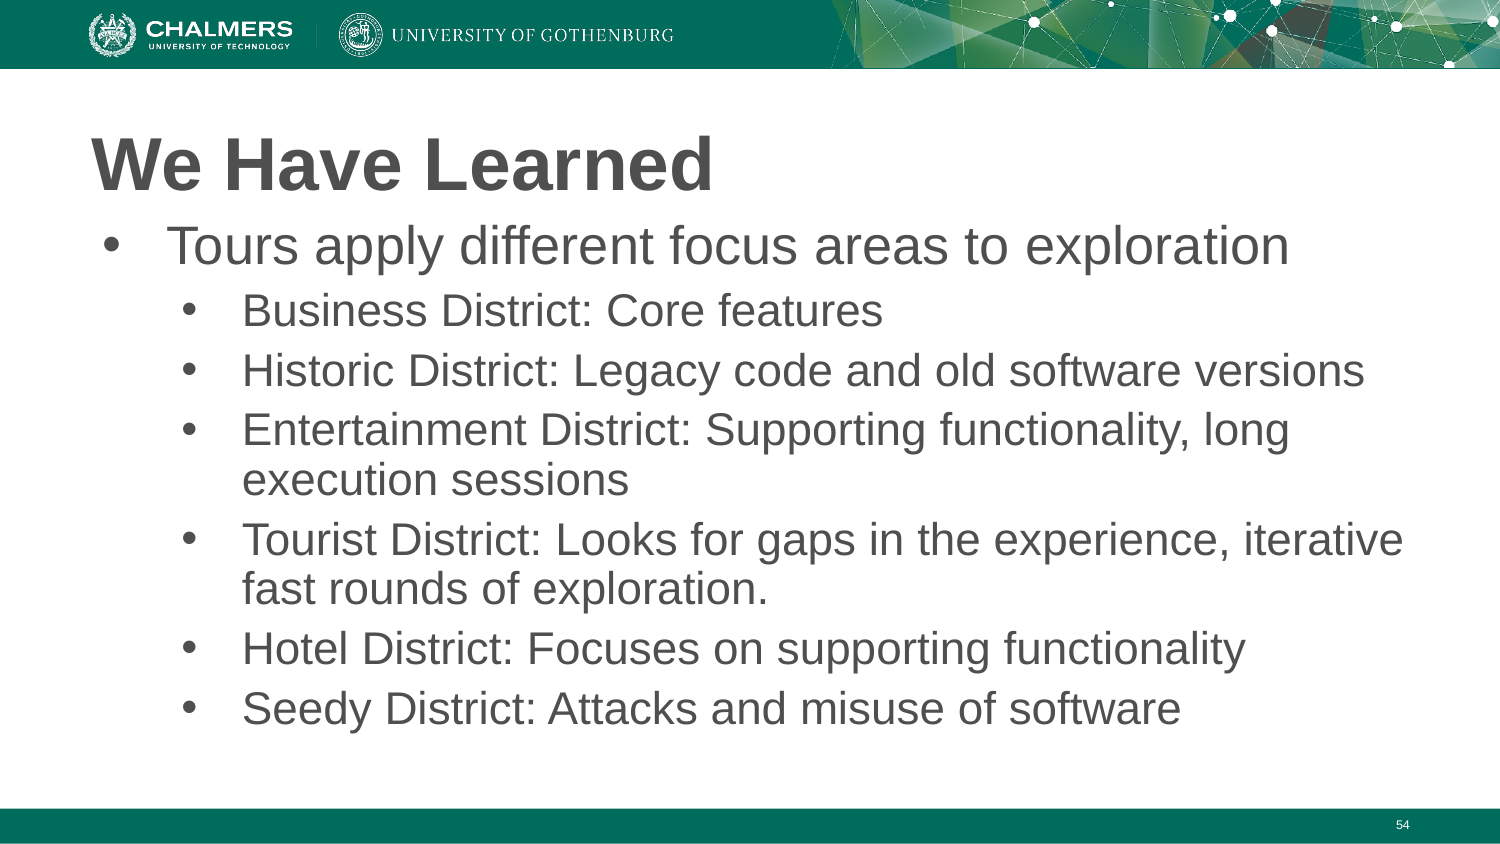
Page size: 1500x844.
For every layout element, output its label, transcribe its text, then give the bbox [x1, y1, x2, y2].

picture [759, 0, 1500, 68]
slide_number ‹#› [1074, 809, 1425, 844]
picture [64, 0, 696, 85]
title We Have Learned [76, 100, 1425, 210]
list Tours apply different focus areas to exploration Business District: Core features Historic District: Legacy code and old software versions Entertainment District: Supporting functionality, long execution sessions Tourist District: Looks for gaps in the experience, iterative fast rounds of exploration. Hotel District: Focuses on supporting functionality Seedy District: Attacks and misuse of software [76, 210, 1425, 782]
